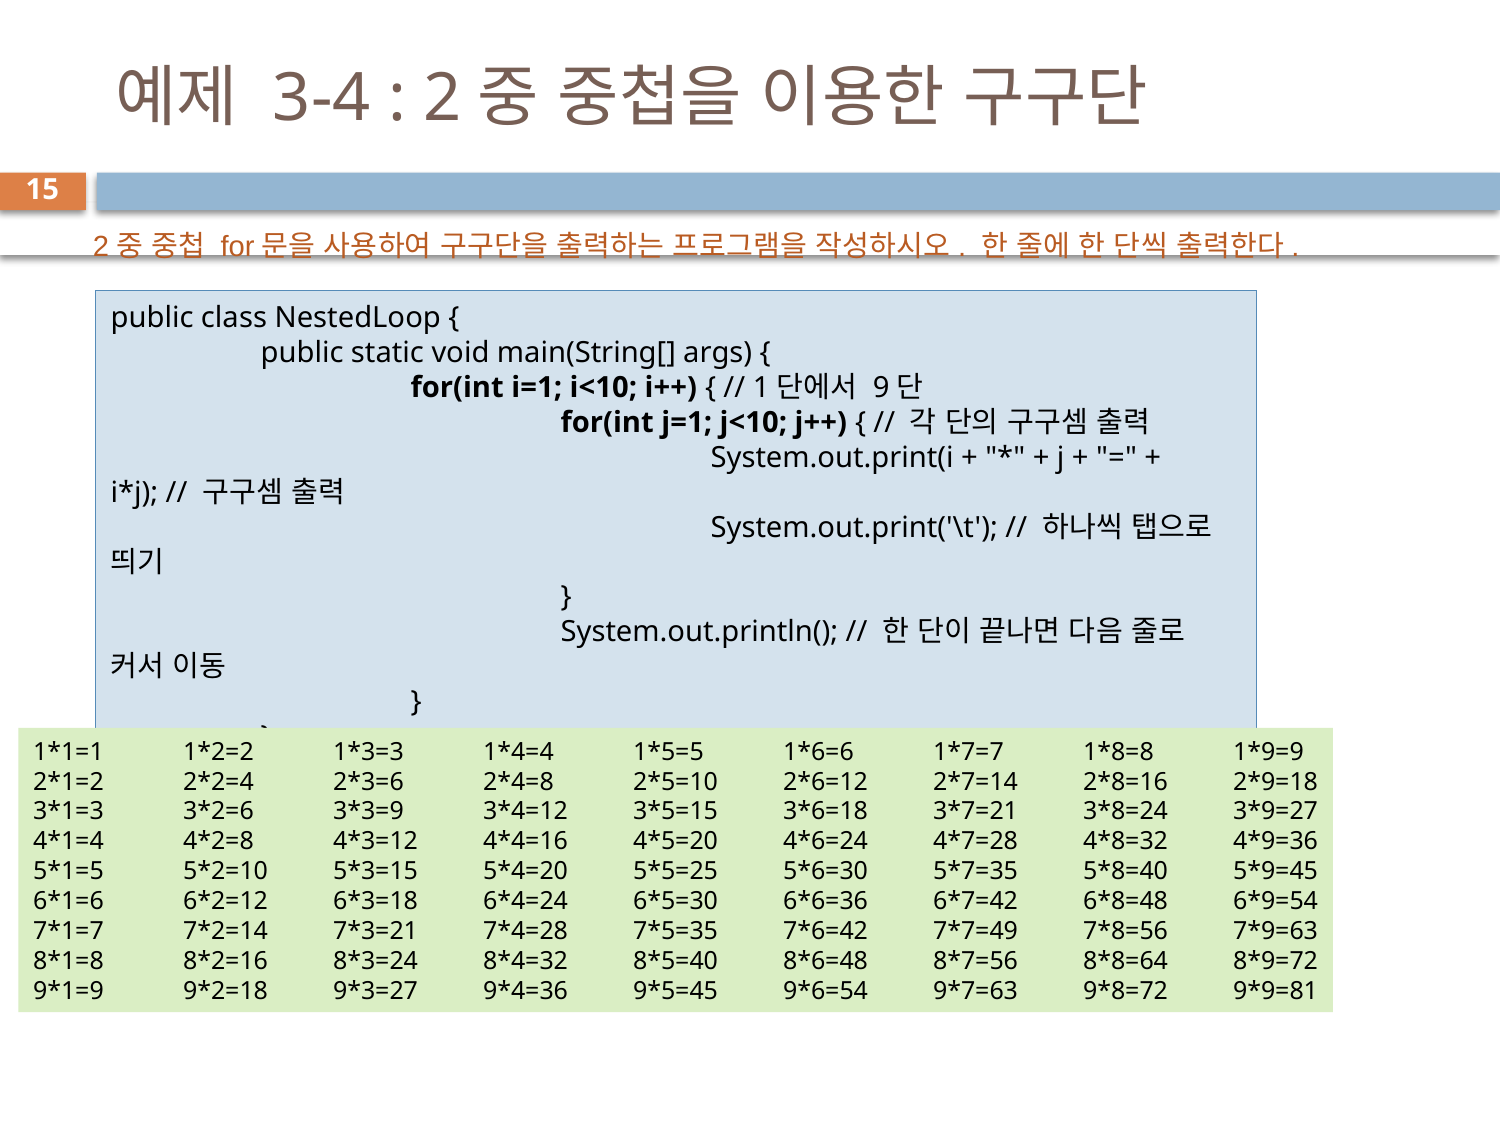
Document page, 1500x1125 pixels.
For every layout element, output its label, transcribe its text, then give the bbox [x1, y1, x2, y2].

text_box public class NestedLoop { public static void main(String[] args) { for(int i=1; i<10; i++) { // 1단에서 9단 for(int j=1; j<10; j++) { // 각 단의 구구셈 출력 System.out.print(i + "*" + j + "=" + i*j); // 구구셈 출력 System.out.print('\t'); // 하나씩 탭으로 띄기 } System.out.println(); // 한 단이 끝나면 다음 줄로 커서 이동 } } } [95, 290, 1257, 727]
text_box 1*1=1 1*2=2 1*3=3 1*4=4 1*5=5 1*6=6 1*7=7 1*8=8 1*9=9 2*1=2 2*2=4 2*3=6 2*4=8 2*5=10 2*6=12 2*7=14 2*8=16 2*9=18 3*1=3 3*2=6 3*3=9 3*4=12 3*5=15 3*6=18 3*7=21 3*8=24 3*9=27 4*1=4 4*2=8 4*3=12 4*4=16 4*5=20 4*6=24 4*7=28 4*8=32 4*9=36 5*1=5 5*2=10 5*3=15 5*4=20 5*5=25 5*6=30 5*7=35 5*8=40 5*9=45 6*1=6 6*2=12 6*3=18 6*4=24 6*5=30 6*6=36 6*7=42 6*8=48 6*9=54 7*1=7 7*2=14 7*3=21 7*4=28 7*5=35 7*6=42 7*7=49 7*8=56 7*9=63 8*1=8 8*2=16 8*3=24 8*4=32 8*5=40 8*6=48 8*7=56 8*8=64 8*9=72 9*1=9 9*2=18 9*3=27 9*4=36 9*5=45 9*6=54 9*7=63 9*8=72 9*9=81 [18, 727, 1333, 1013]
text_box 2중 중첩 for문을 사용하여 구구단을 출력하는 프로그램을 작성하시오. 한 줄에 한 단씩 출력한다. [78, 220, 1388, 270]
title 예제 3-4 : 2중 중첩을 이용한 구구단 [100, 37, 1438, 149]
slide_number 15 [0, 170, 87, 211]
